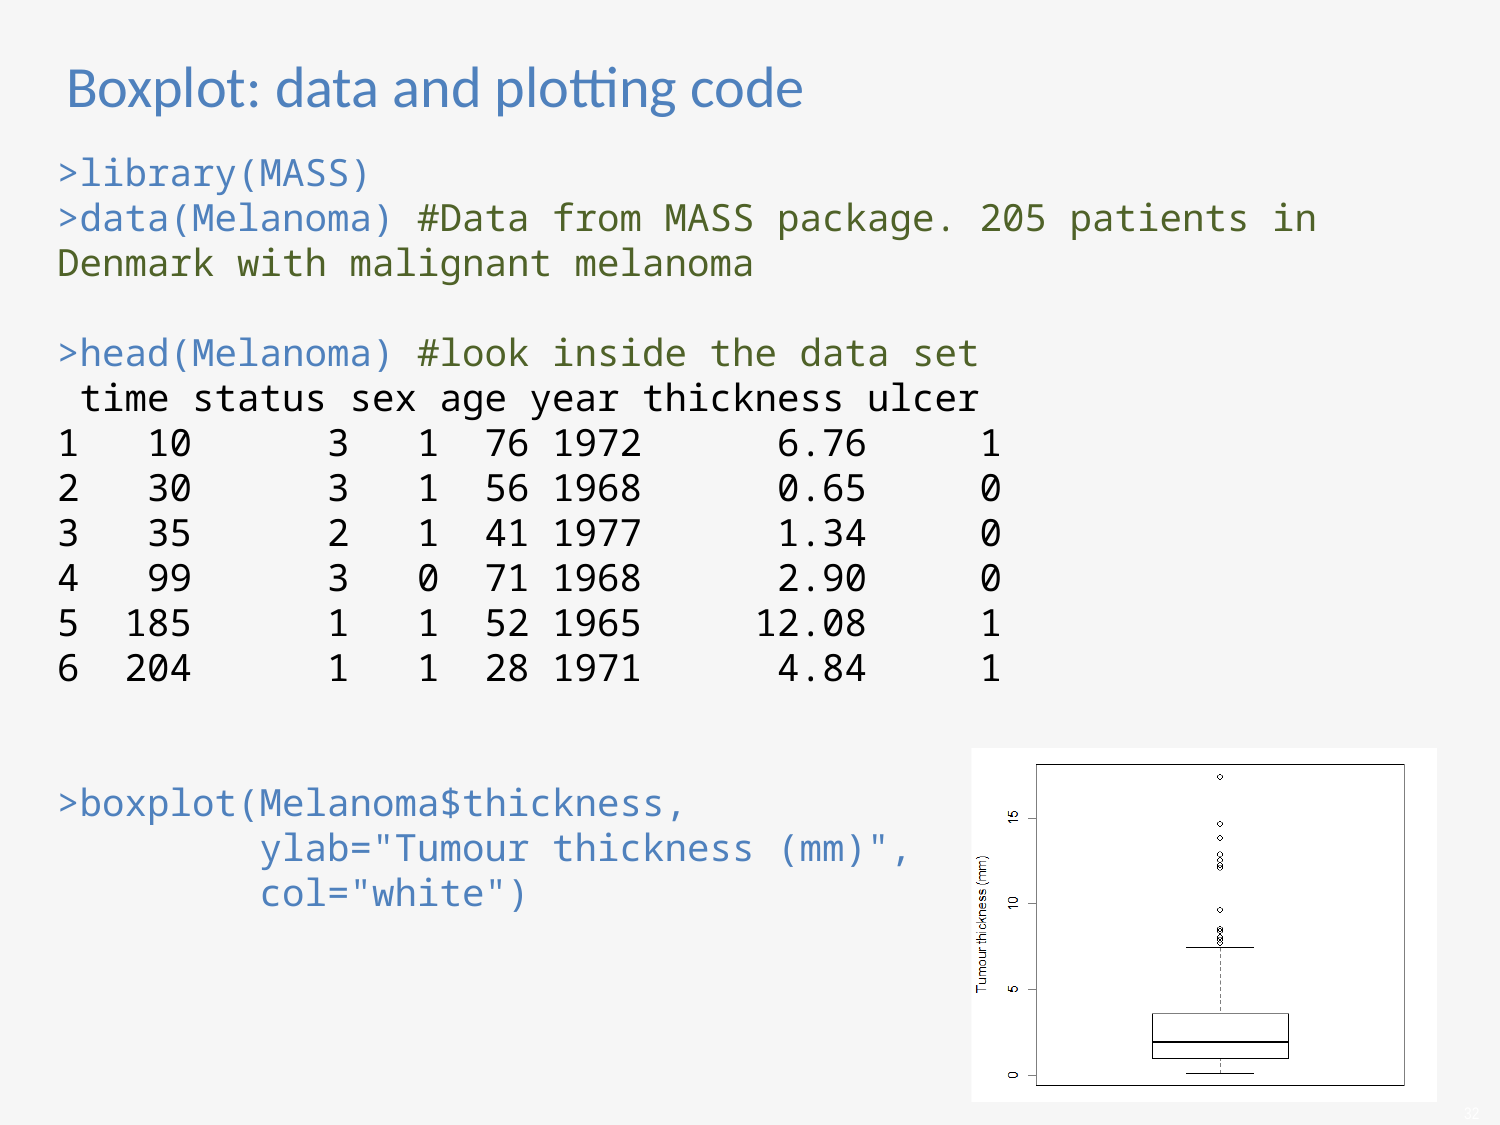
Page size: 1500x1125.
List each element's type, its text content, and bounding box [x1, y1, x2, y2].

title Boxplot: data and plotting code [42, 56, 1346, 121]
text_box >library(MASS) >data(Melanoma) #Data from MASS package. 205 patients in Denmark with malignant melanoma >head(Melanoma) #look inside the data set time status sex age year thickness ulcer 1 10 3 1 76 1972 6.76 1 2 30 3 1 56 1968 0.65 0 3 35 2 1 41 1977 1.34 0 4 99 3 0 71 1968 2.90 0 5 185 1 1 52 1965 12.08 1 6 204 1 1 28 1971 4.84 1 >boxplot(Melanoma$thickness, ylab="Tumour thickness (mm)", col="white") [42, 141, 1437, 967]
picture [971, 748, 1438, 1102]
